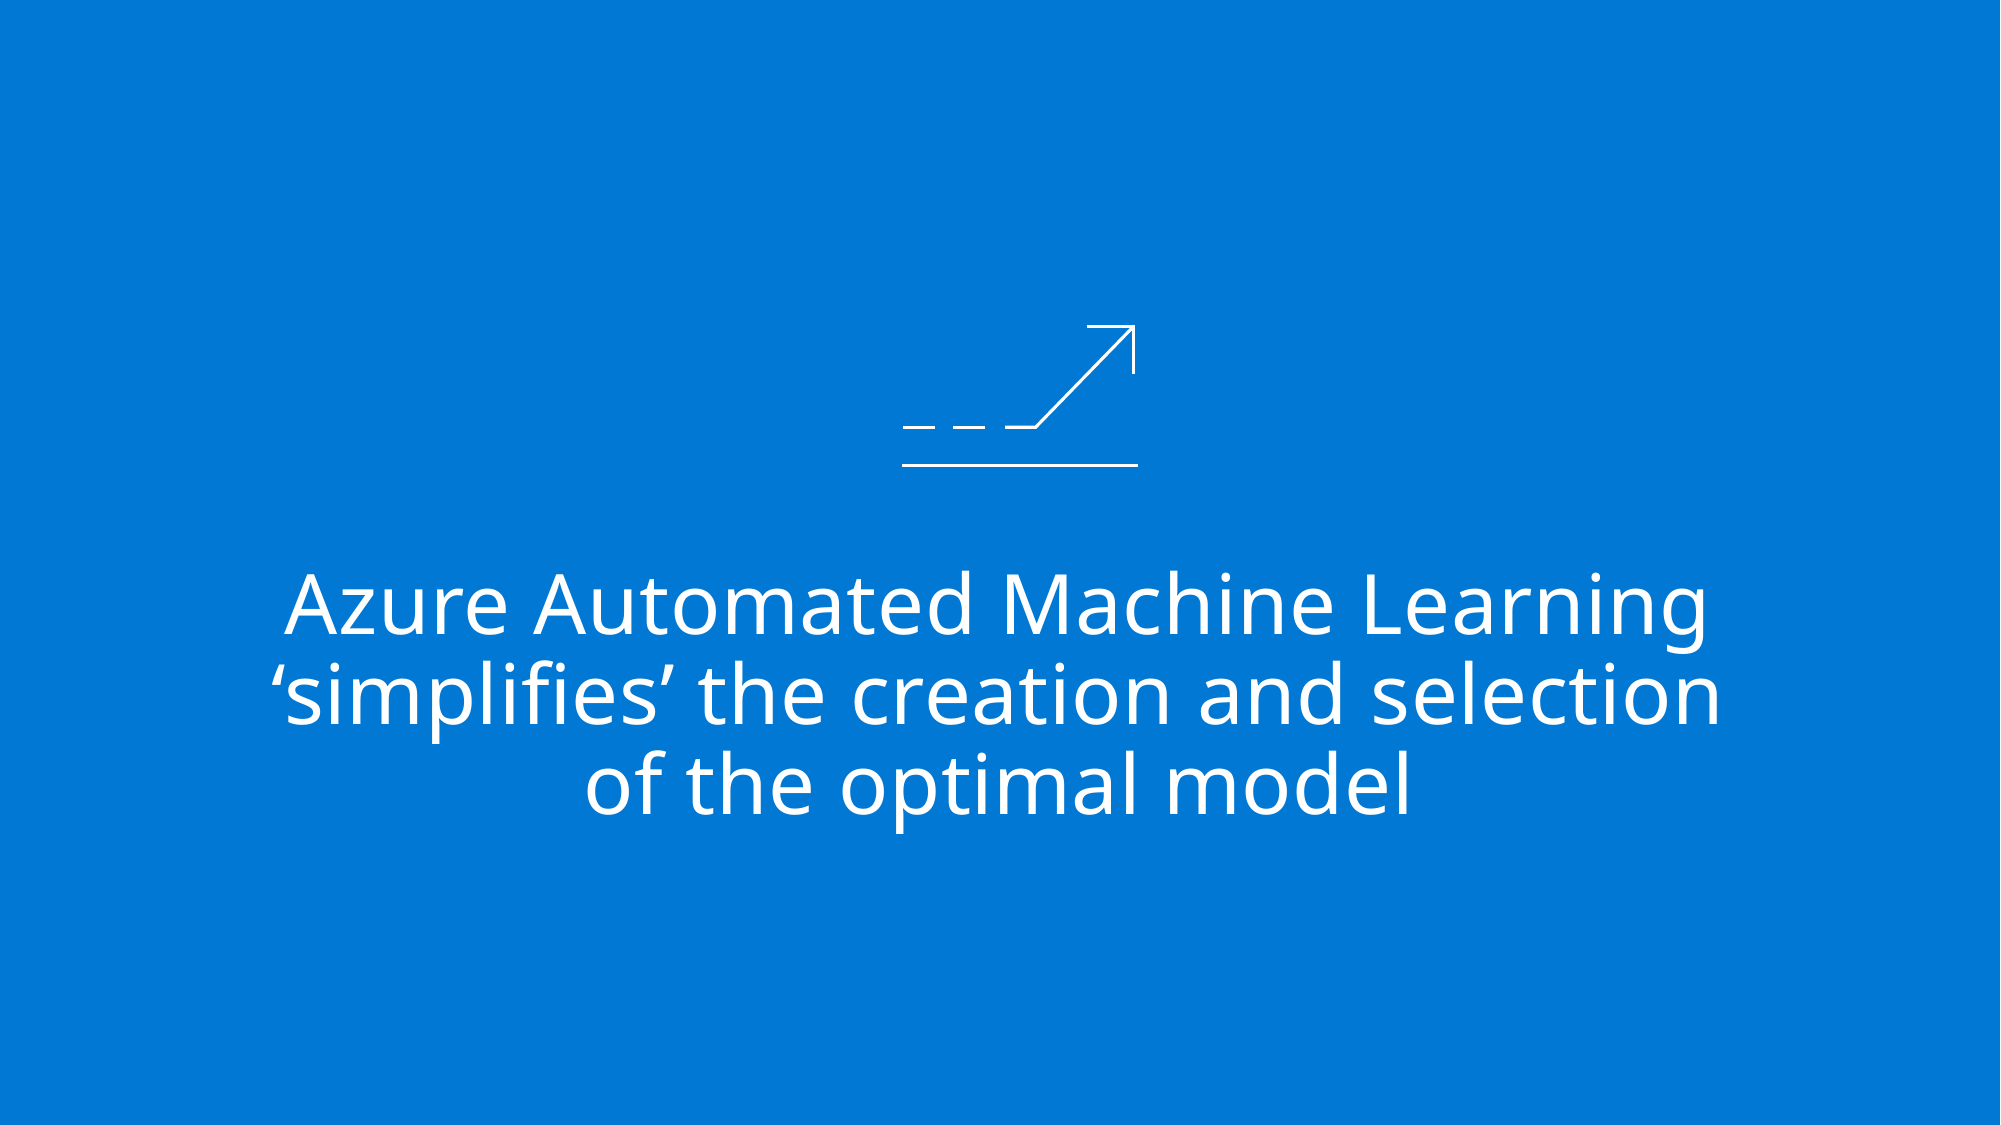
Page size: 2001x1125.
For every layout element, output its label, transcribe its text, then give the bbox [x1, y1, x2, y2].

text_box [1005, 326, 1134, 428]
title Azure Automated Machine Learning ‘simplifies’ the creation and selection of the optimal model [248, 562, 1750, 896]
